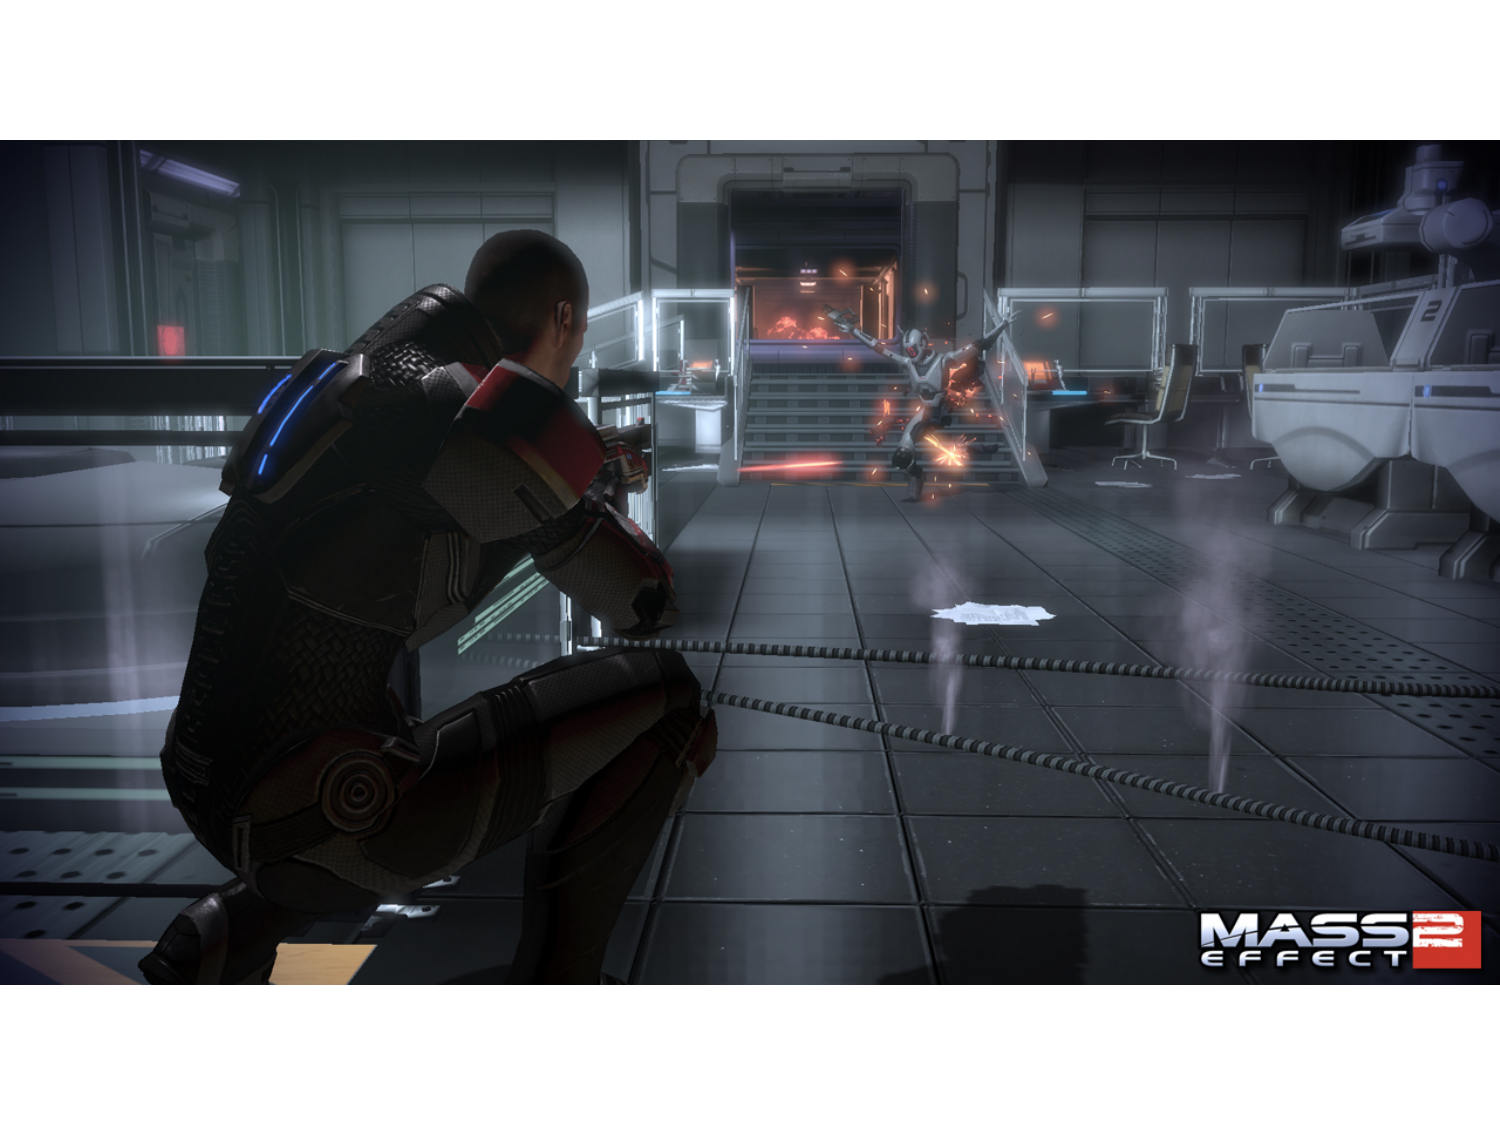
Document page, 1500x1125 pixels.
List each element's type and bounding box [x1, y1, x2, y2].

picture [0, 140, 1500, 985]
